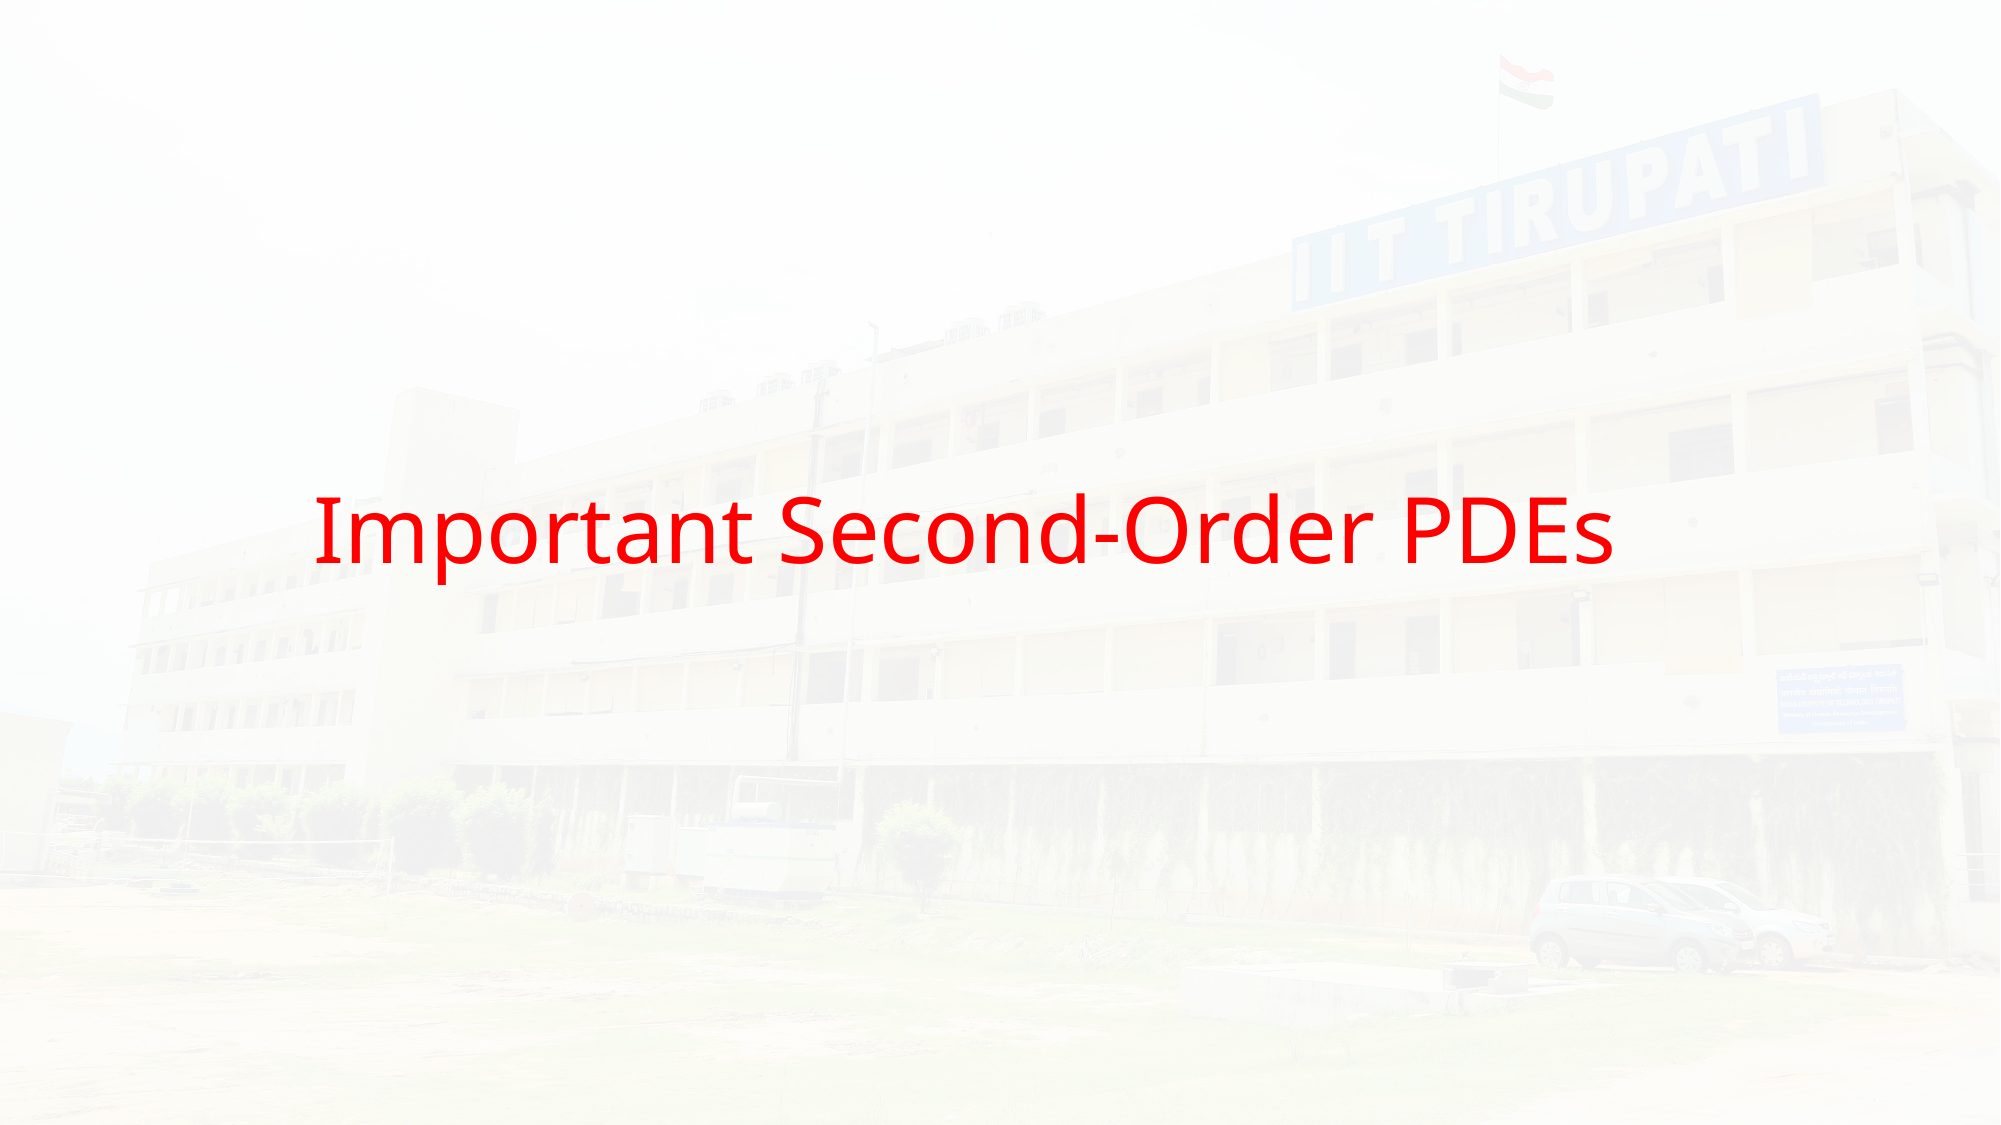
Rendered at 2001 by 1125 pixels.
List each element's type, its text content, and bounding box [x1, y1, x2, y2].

title Important Second-Order PDEs [103, 425, 1829, 644]
